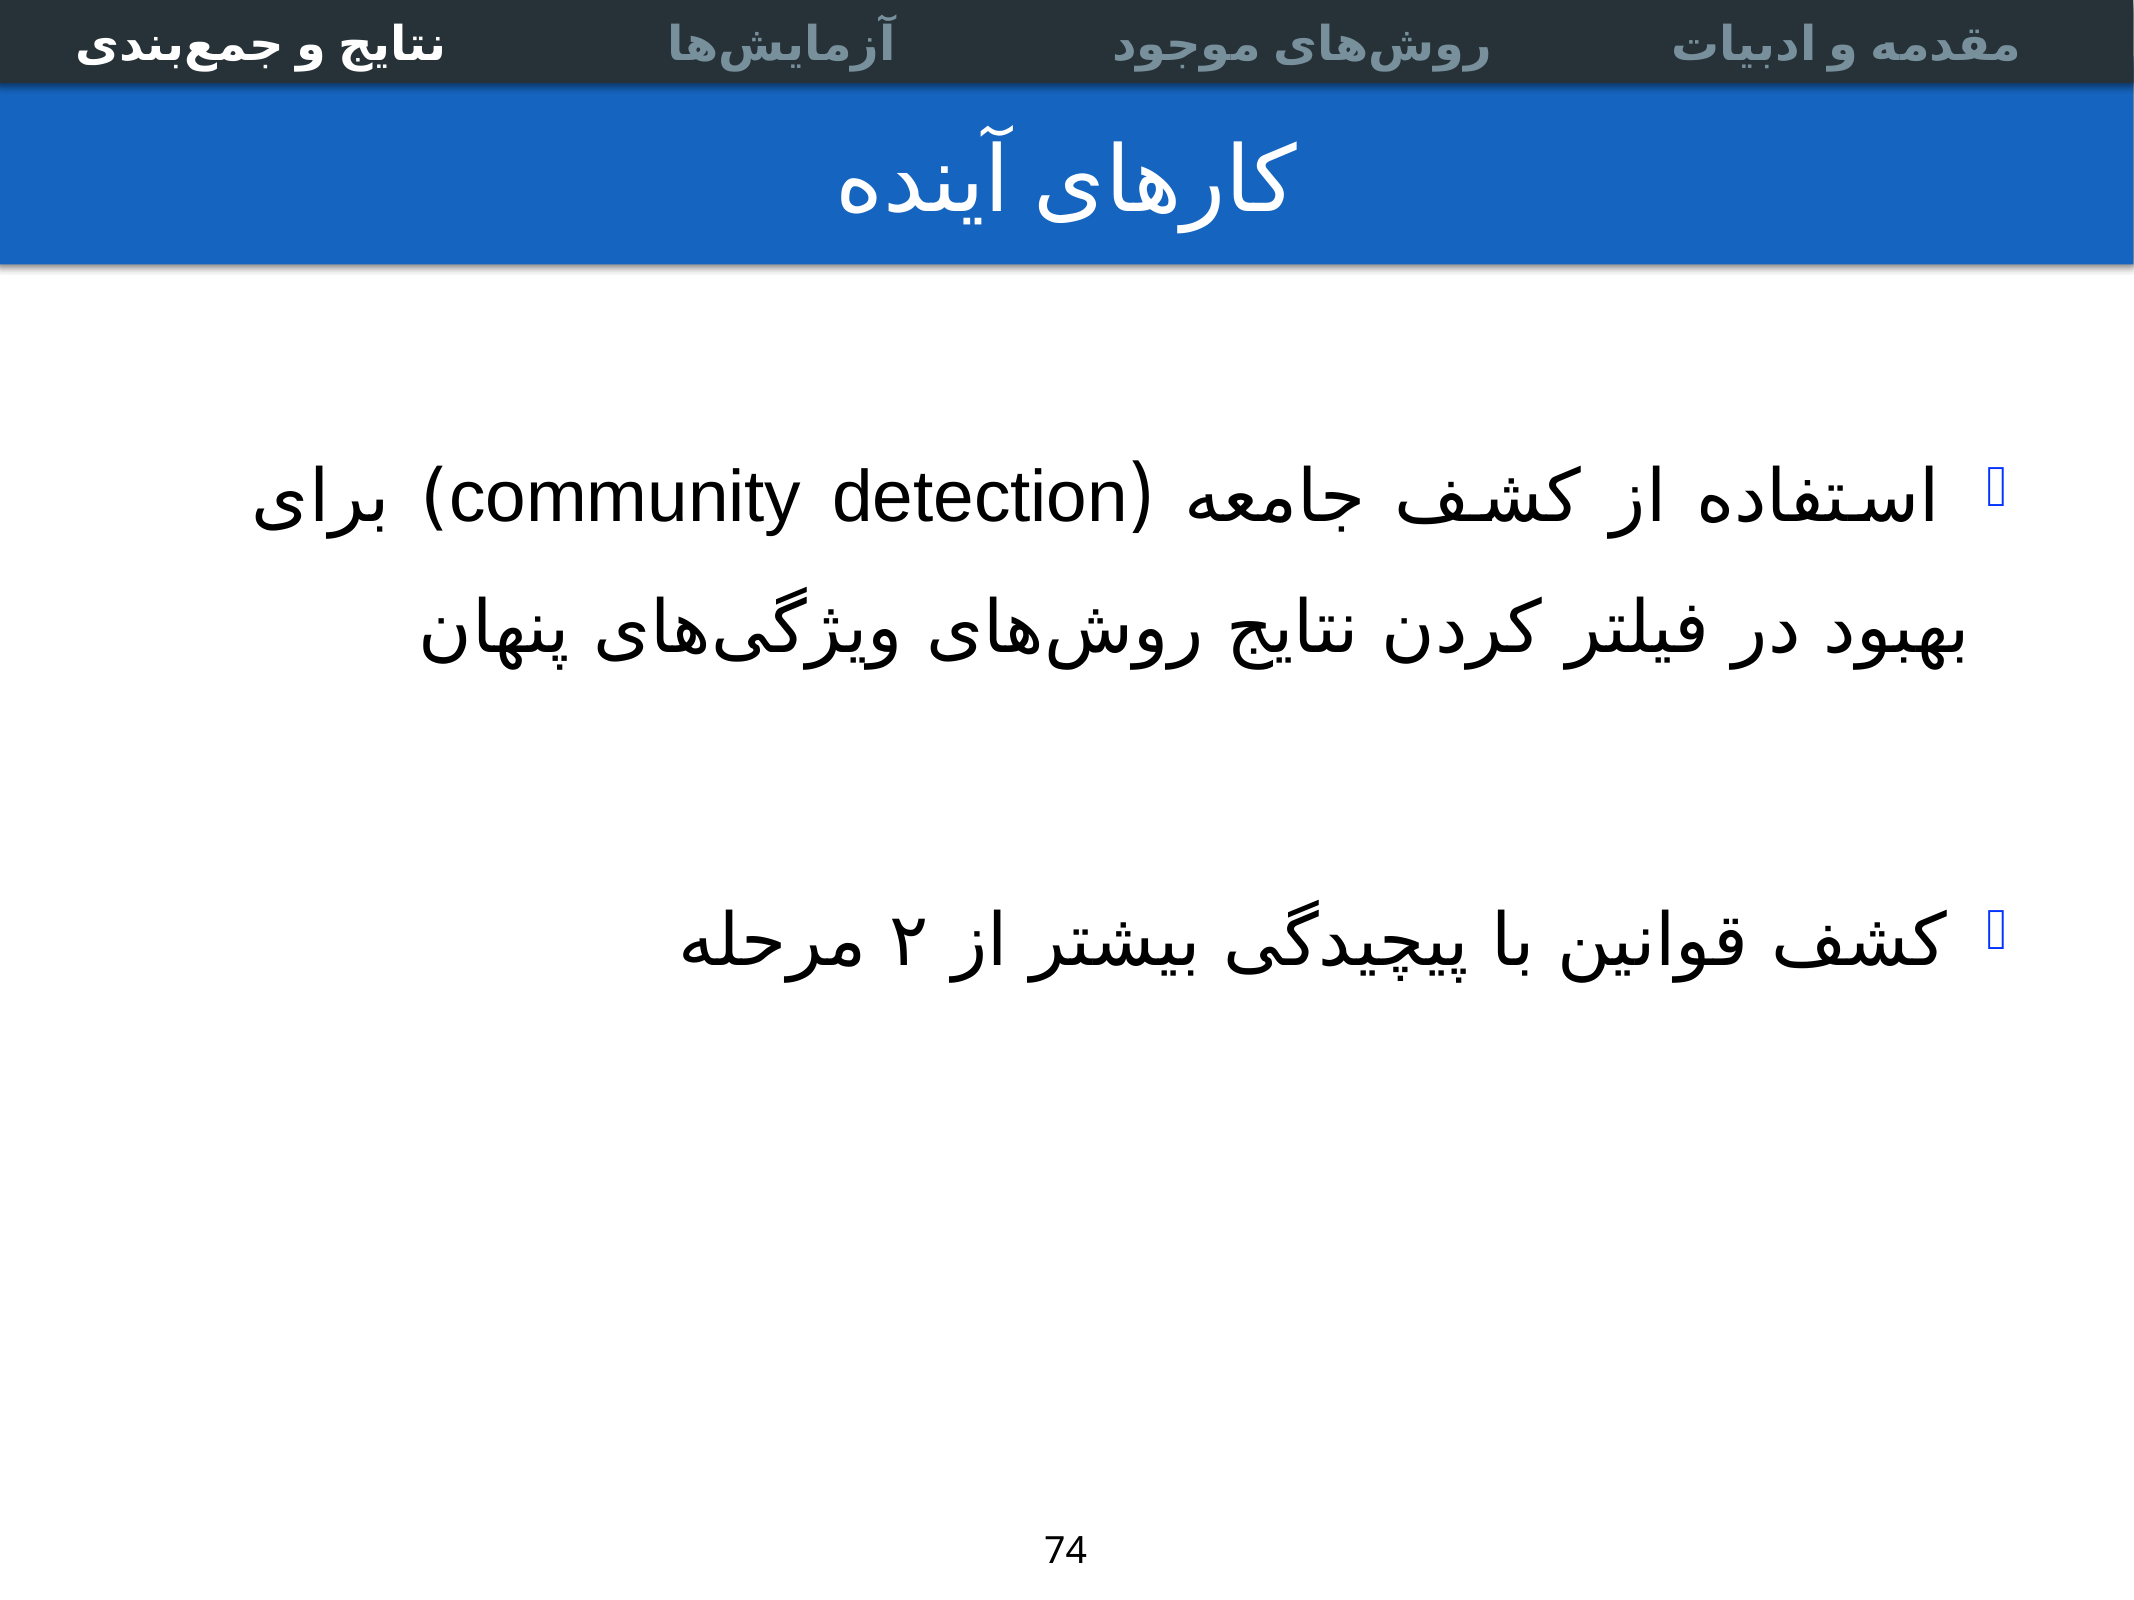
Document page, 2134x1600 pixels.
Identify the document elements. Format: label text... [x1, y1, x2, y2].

text_box آزمایش‌ها [521, 4, 1041, 79]
text_box روش‌های موجود [1041, 4, 1561, 79]
text_box استفاده از کشف جامعه (community detection) برای بهبود در فیلتر کردن نتایج روش‌های ویژگی‌های پنهان کشف قوانین با پیچیدگی بیشتر از ۲ مرحله [232, 396, 2054, 988]
slide_number 74 [1034, 1517, 1097, 1581]
title کار‌های آینده [155, 83, 1978, 267]
text_box مقدمه و ادبیات [1561, 4, 2132, 79]
text_box نتایج و جمع‌بندی [1, 4, 521, 79]
